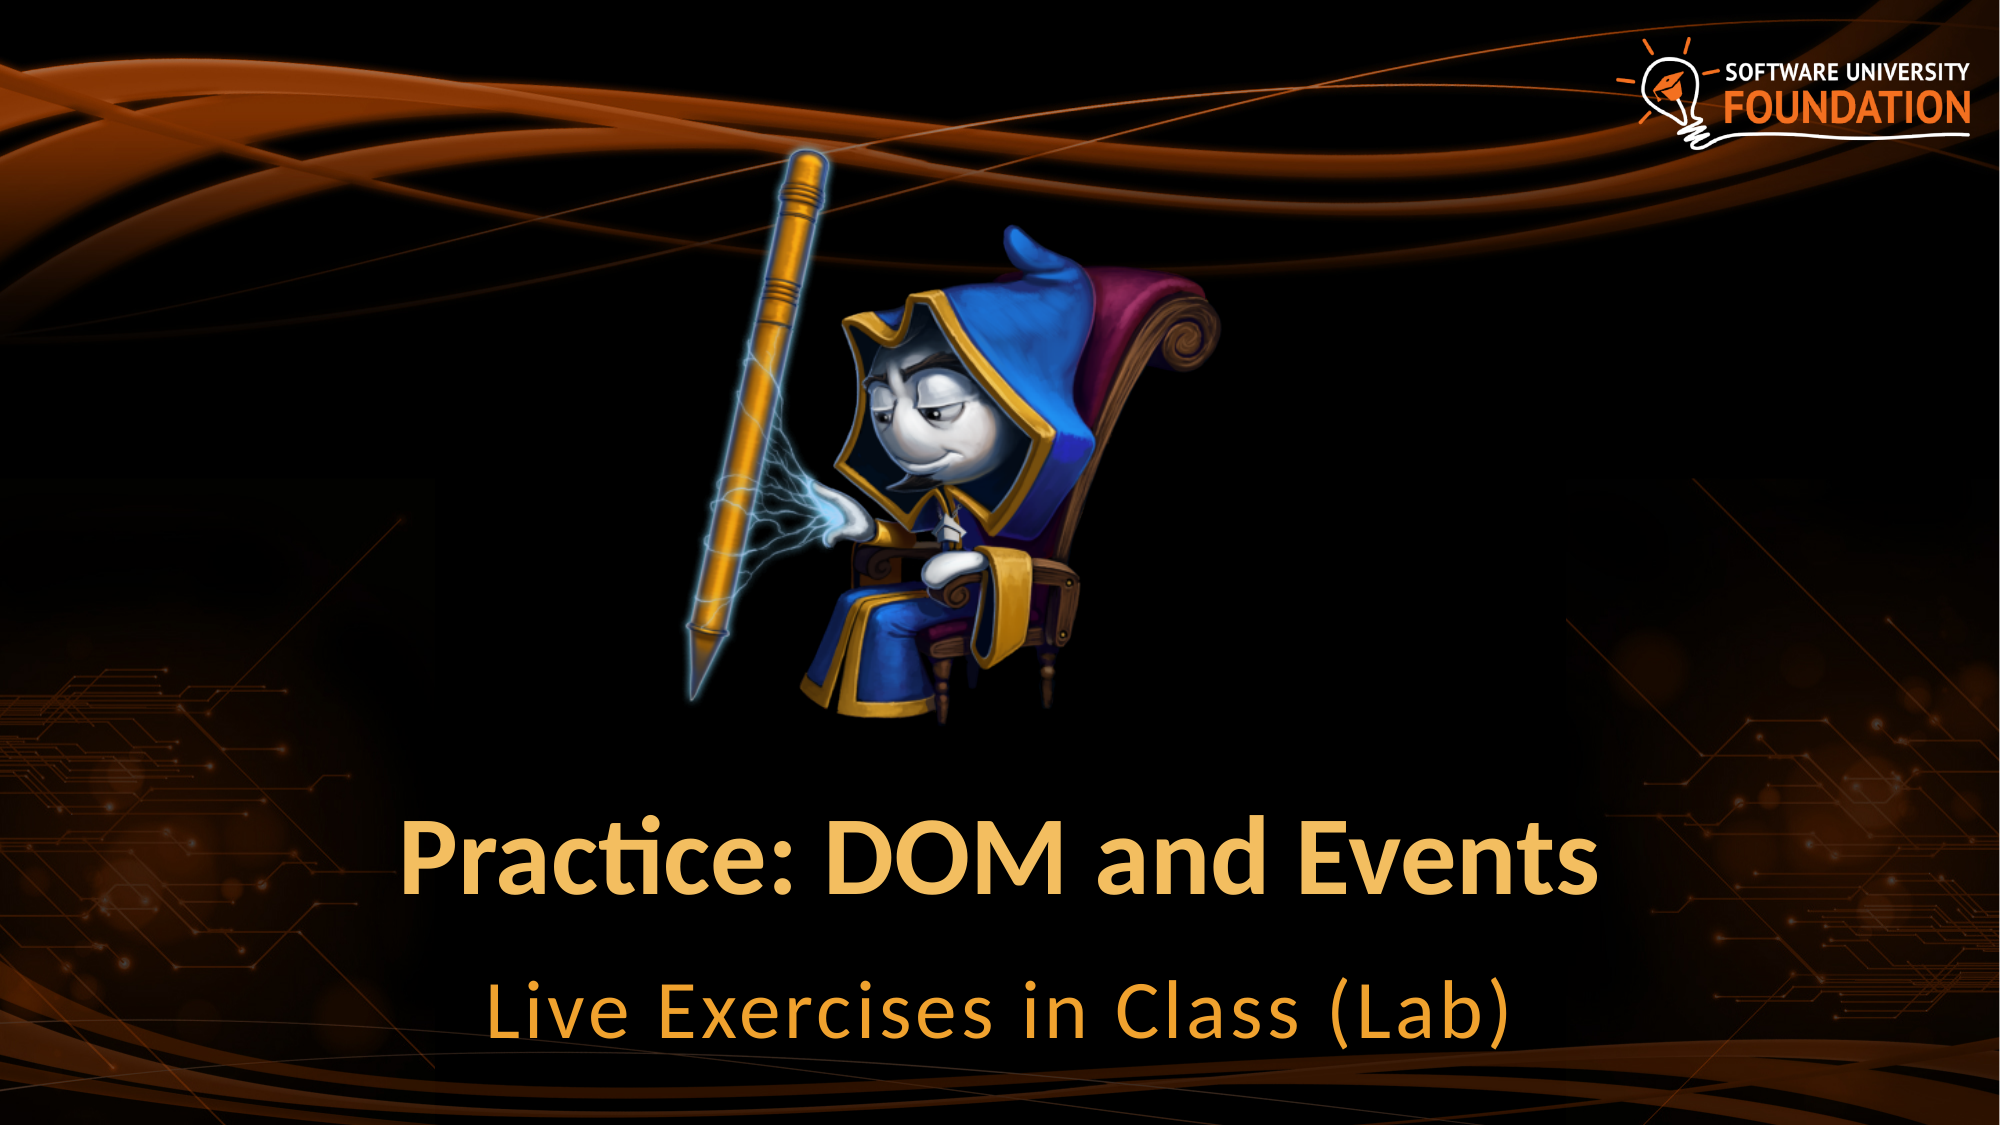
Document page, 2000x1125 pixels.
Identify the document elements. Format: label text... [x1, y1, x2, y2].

picture [0, 0, 2000, 1125]
title Practice: DOM and Events [149, 790, 1850, 926]
list Live Exercises in Class (Lab) [149, 944, 1850, 1063]
